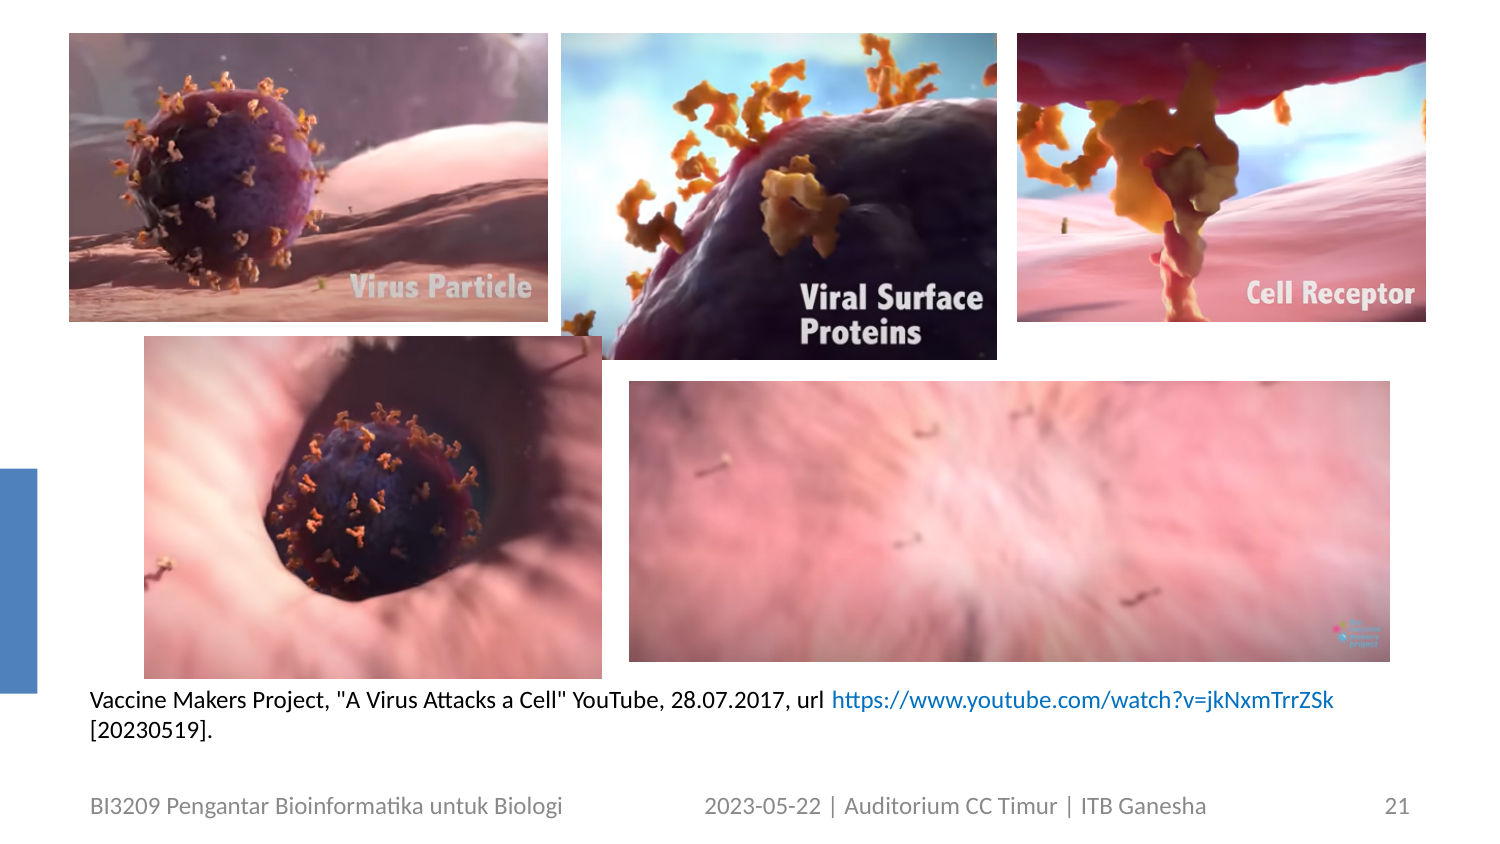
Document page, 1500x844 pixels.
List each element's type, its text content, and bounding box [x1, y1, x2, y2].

picture [629, 381, 1390, 663]
text_box Vaccine Makers Project, "A Virus Attacks a Cell" YouTube, 28.07.2017, url https://www.youtube.com/watch?v=jkNxmTrrZSk [20230519]. [74, 676, 1425, 751]
slide_number BI3209 Pengantar Bioinformatika untuk Biologi [75, 782, 602, 827]
picture [144, 33, 997, 679]
picture [68, 33, 548, 322]
footer 2023-05-22 | Auditorium CC Timur | ITB Ganesha [675, 782, 1238, 827]
picture [1017, 33, 1426, 322]
slide_number 21 [1299, 782, 1425, 827]
